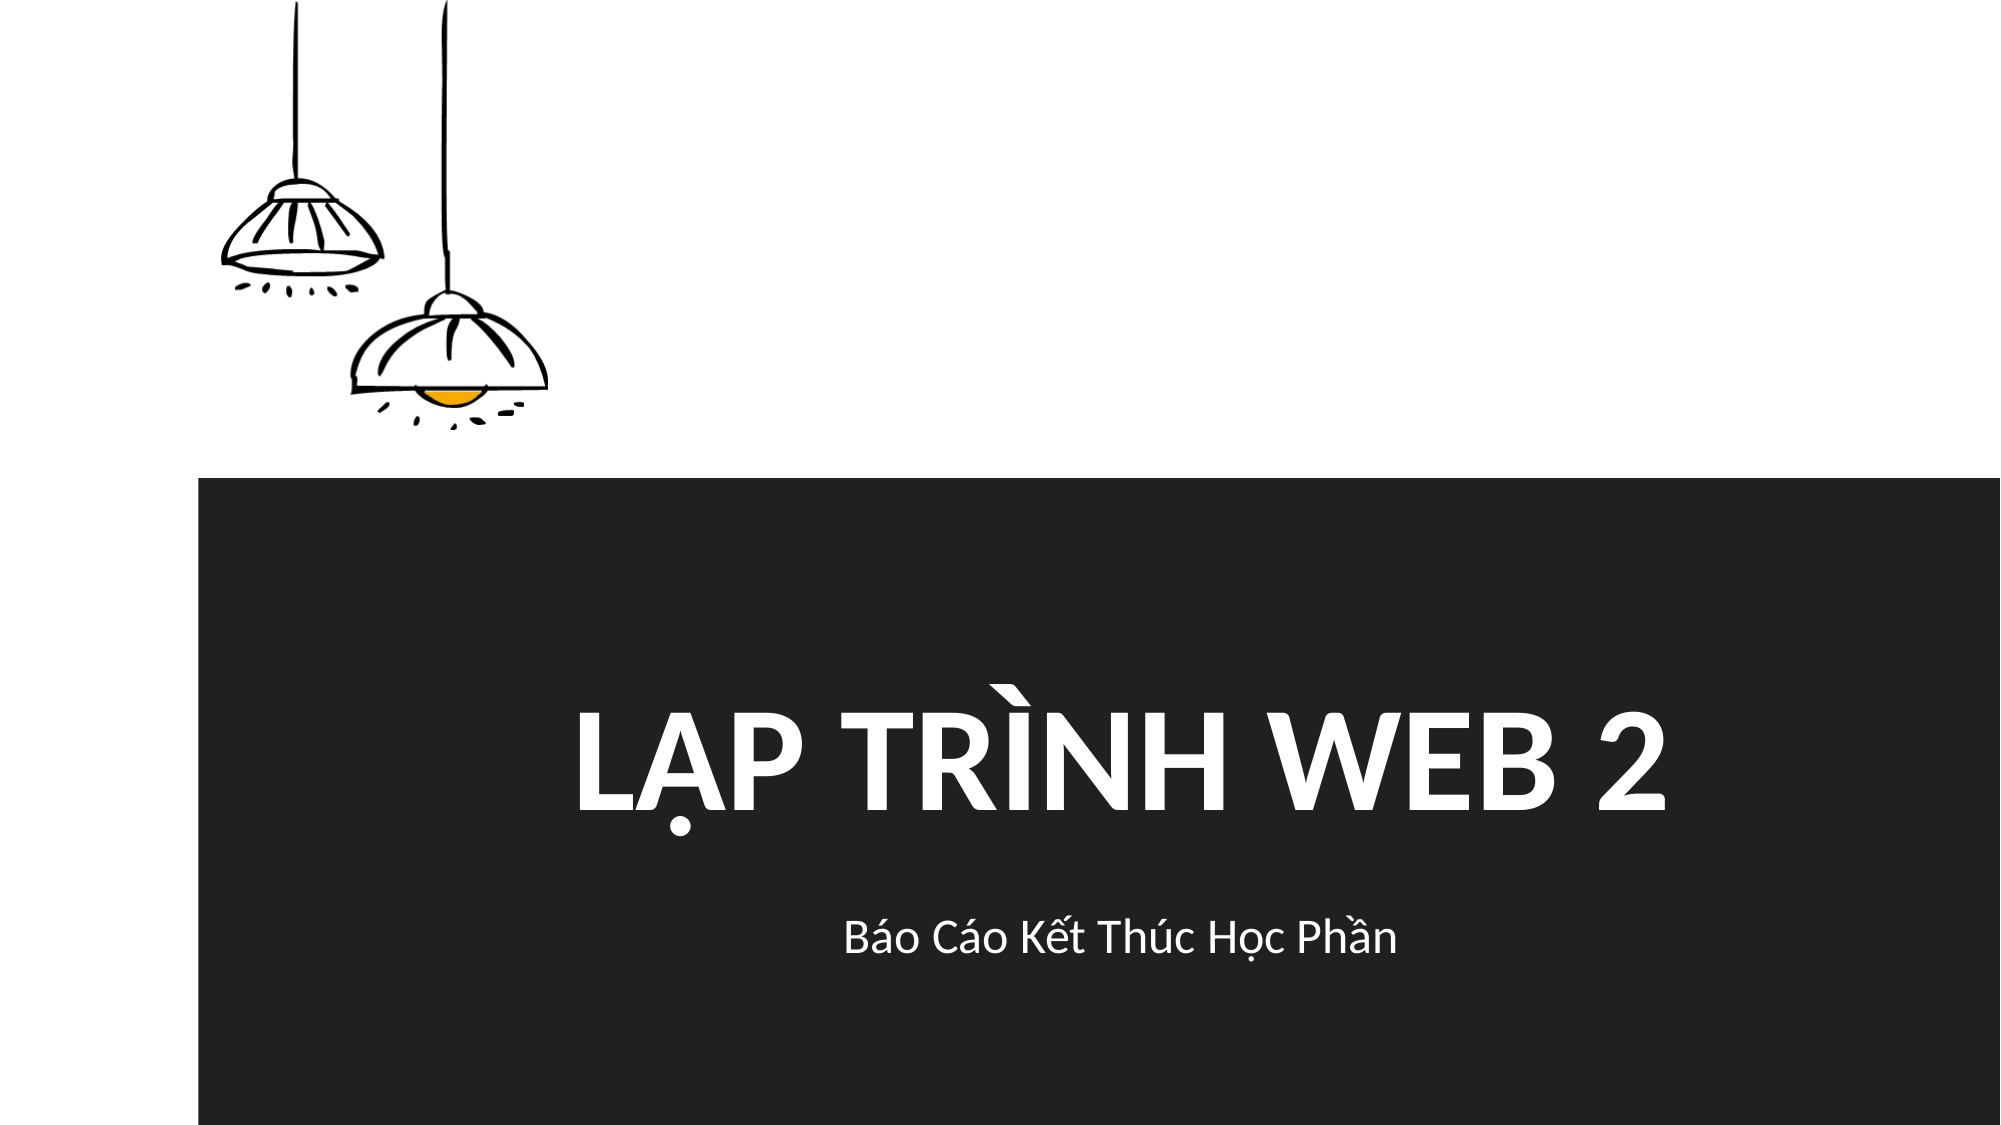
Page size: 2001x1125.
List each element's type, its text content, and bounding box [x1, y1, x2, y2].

picture [221, 0, 548, 430]
title LẬP TRÌNH WEB 2 [371, 482, 1872, 851]
subtitle Báo Cáo Kết Thúc Học Phần [371, 877, 1872, 1002]
